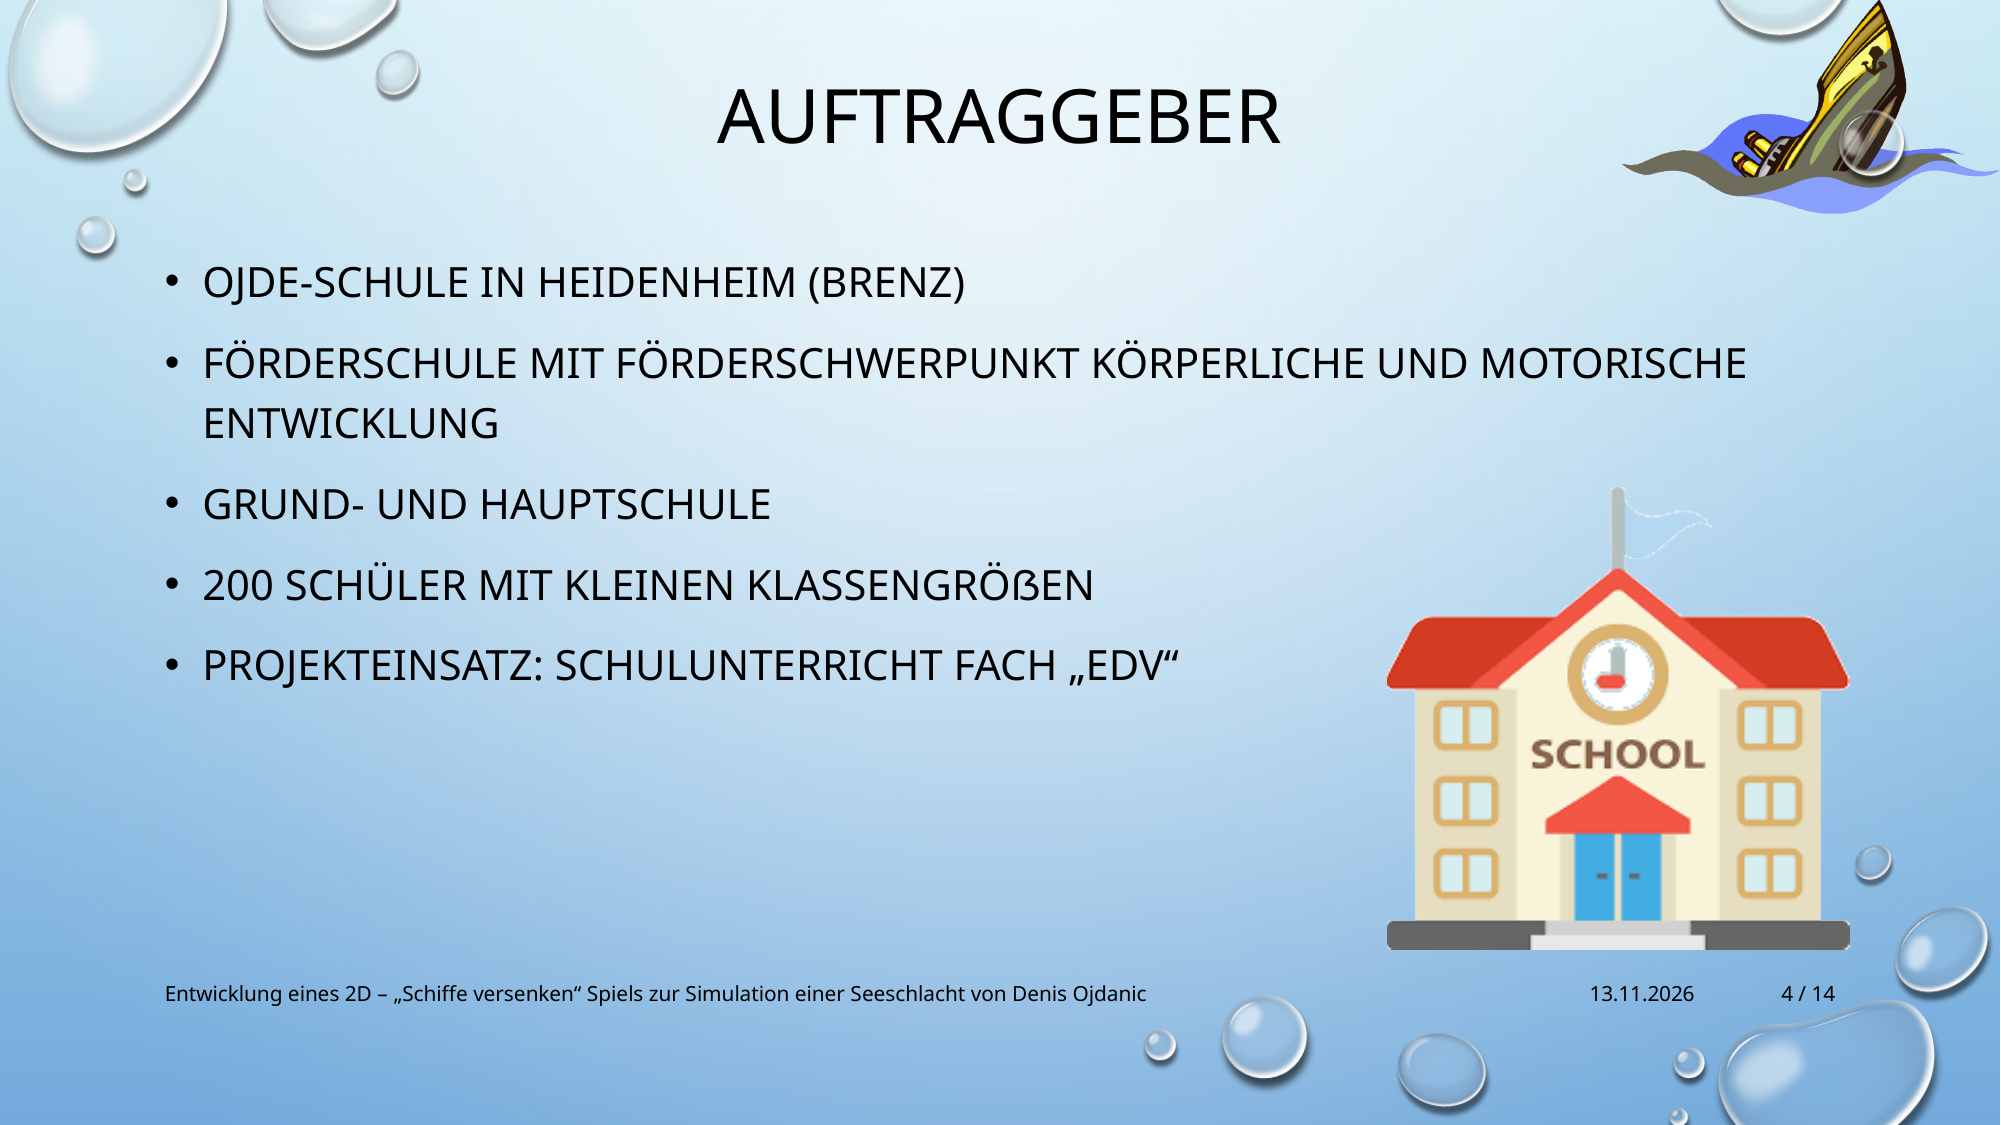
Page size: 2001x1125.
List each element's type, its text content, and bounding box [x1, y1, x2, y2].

picture [0, 0, 2000, 1125]
list Ojde-Schule in Heidenheim (Brenz) Förderschule mit Förderschwerpunkt körperliche und motorische Entwicklung Grund- und Hauptschule 200 Schüler mit kleinen Klassengrößen Projekteinsatz: Schulunterricht Fach „EDV“ [149, 238, 1850, 950]
title Auftraggeber [149, 50, 1851, 189]
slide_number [1259, 965, 1710, 1025]
footer Entwicklung eines 2D – „Schiffe versenken“ Spiels zur Simulation einer Seeschlacht von Denis Ojdanic [149, 965, 1245, 1025]
slide_number 4 / 14 [1724, 965, 1851, 1025]
